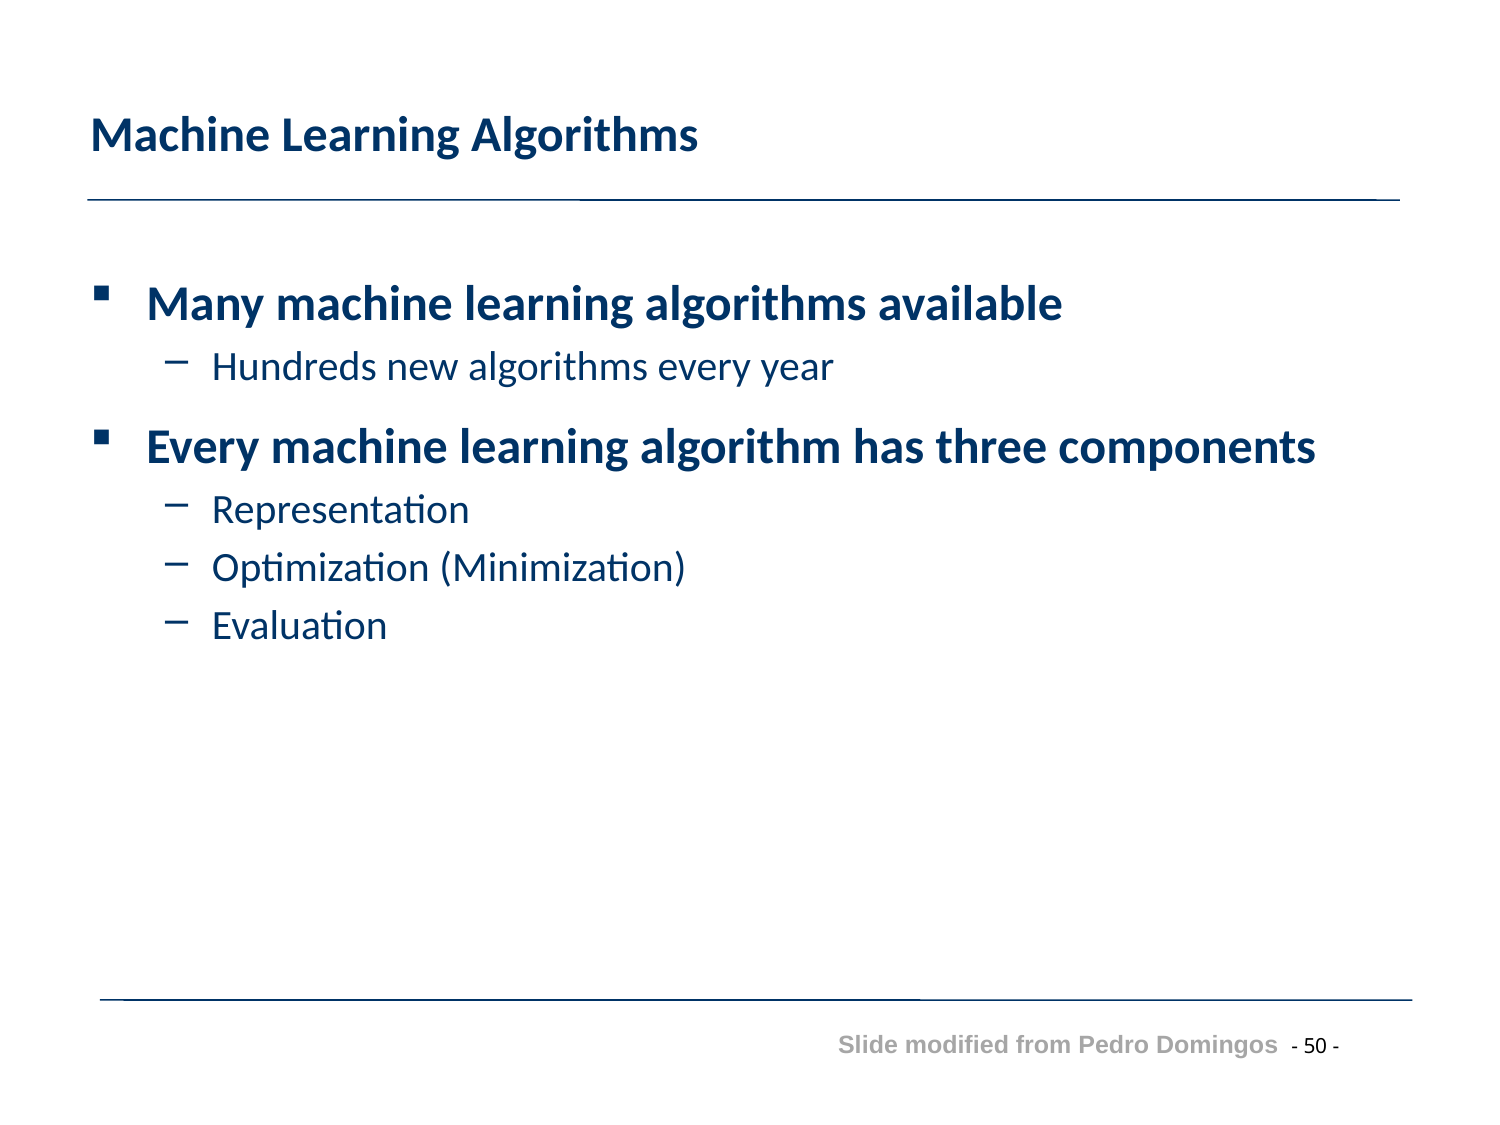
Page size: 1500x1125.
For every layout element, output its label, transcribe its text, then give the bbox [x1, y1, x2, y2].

text_box Slide modified from Pedro Domingos [823, 1021, 1295, 1067]
title Machine Learning Algorithms [75, 37, 1425, 225]
list Many machine learning algorithms available Hundreds new algorithms every year Every machine learning algorithm has three components Representation Optimization (Minimization) Evaluation [75, 262, 1425, 1005]
